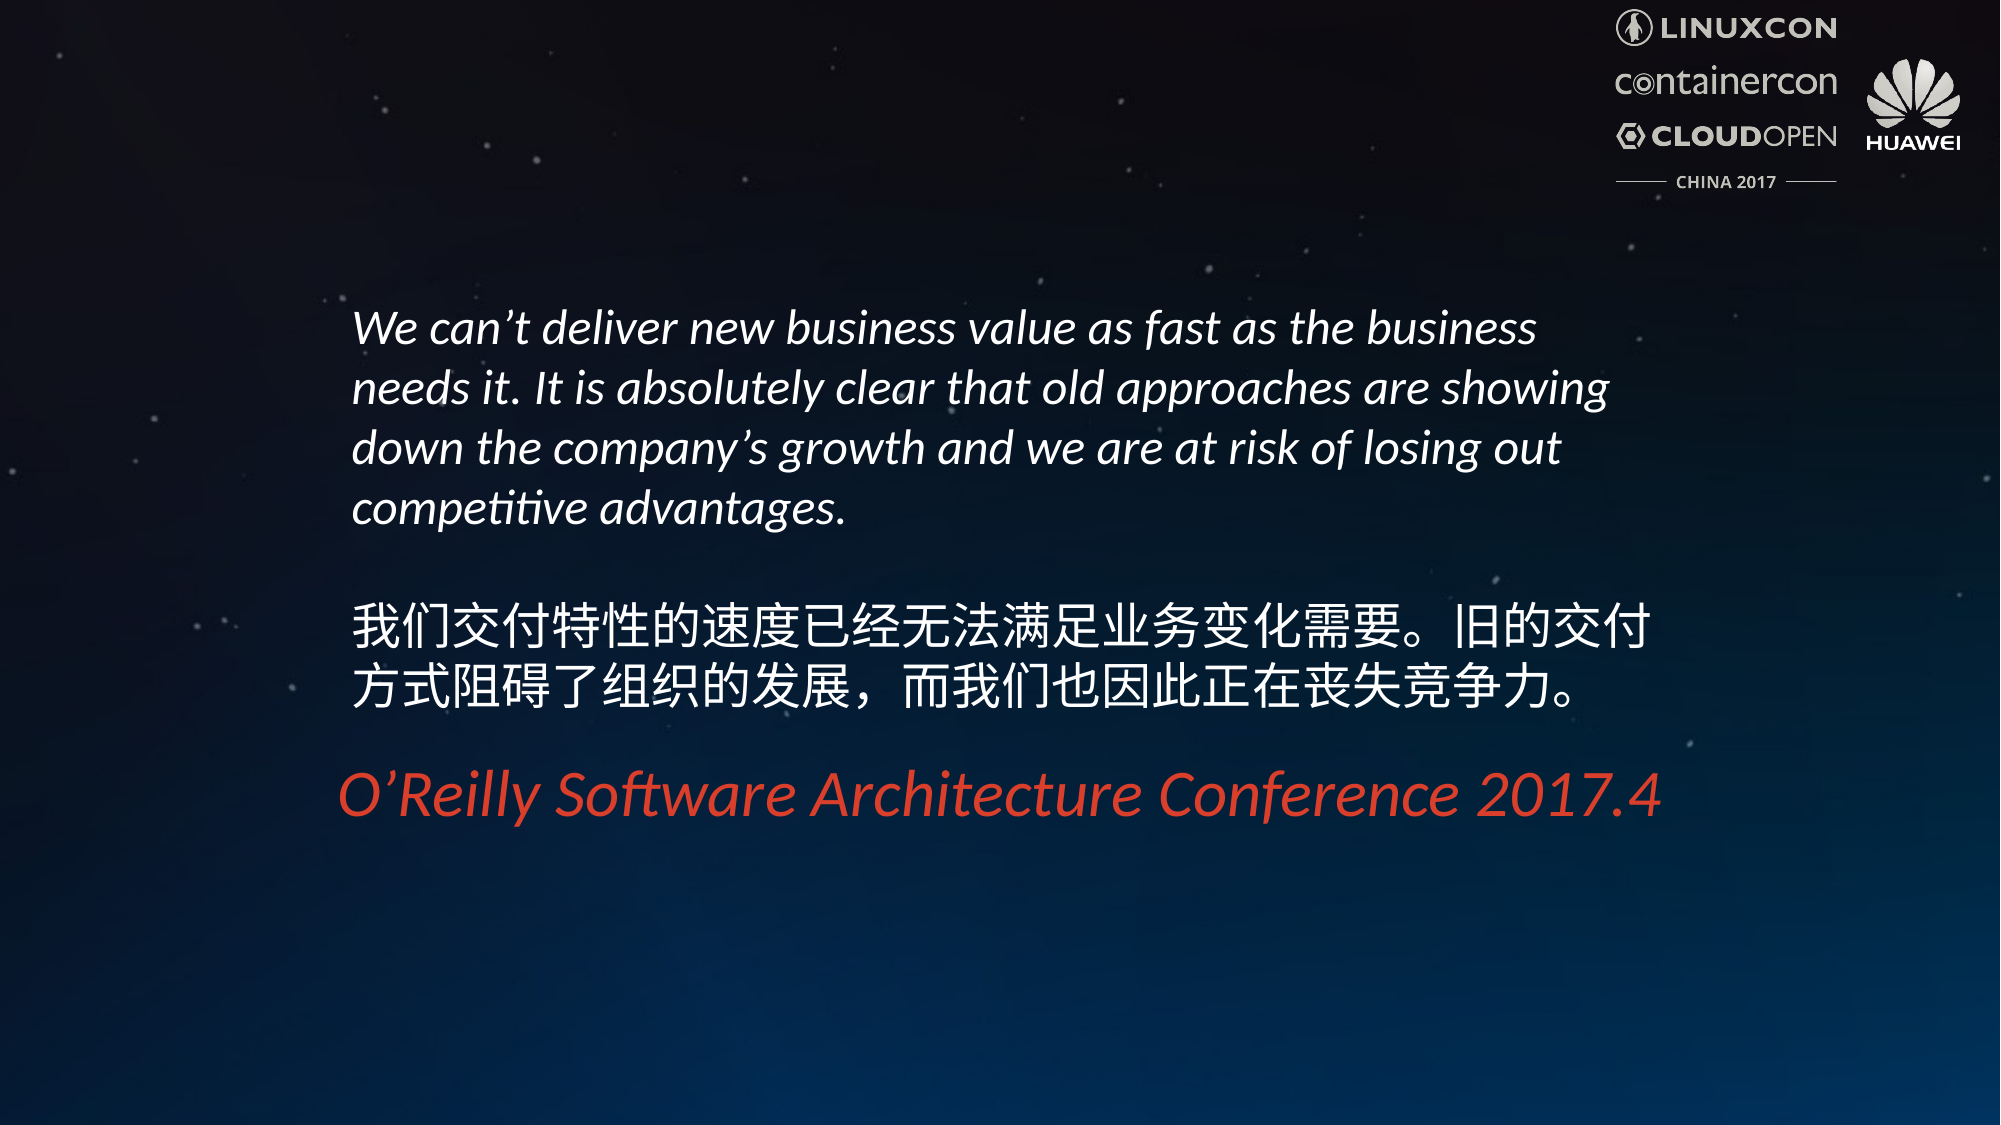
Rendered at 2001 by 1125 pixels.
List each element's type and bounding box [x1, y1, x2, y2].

text_box [327, 286, 1673, 839]
picture [0, 0, 2000, 1125]
